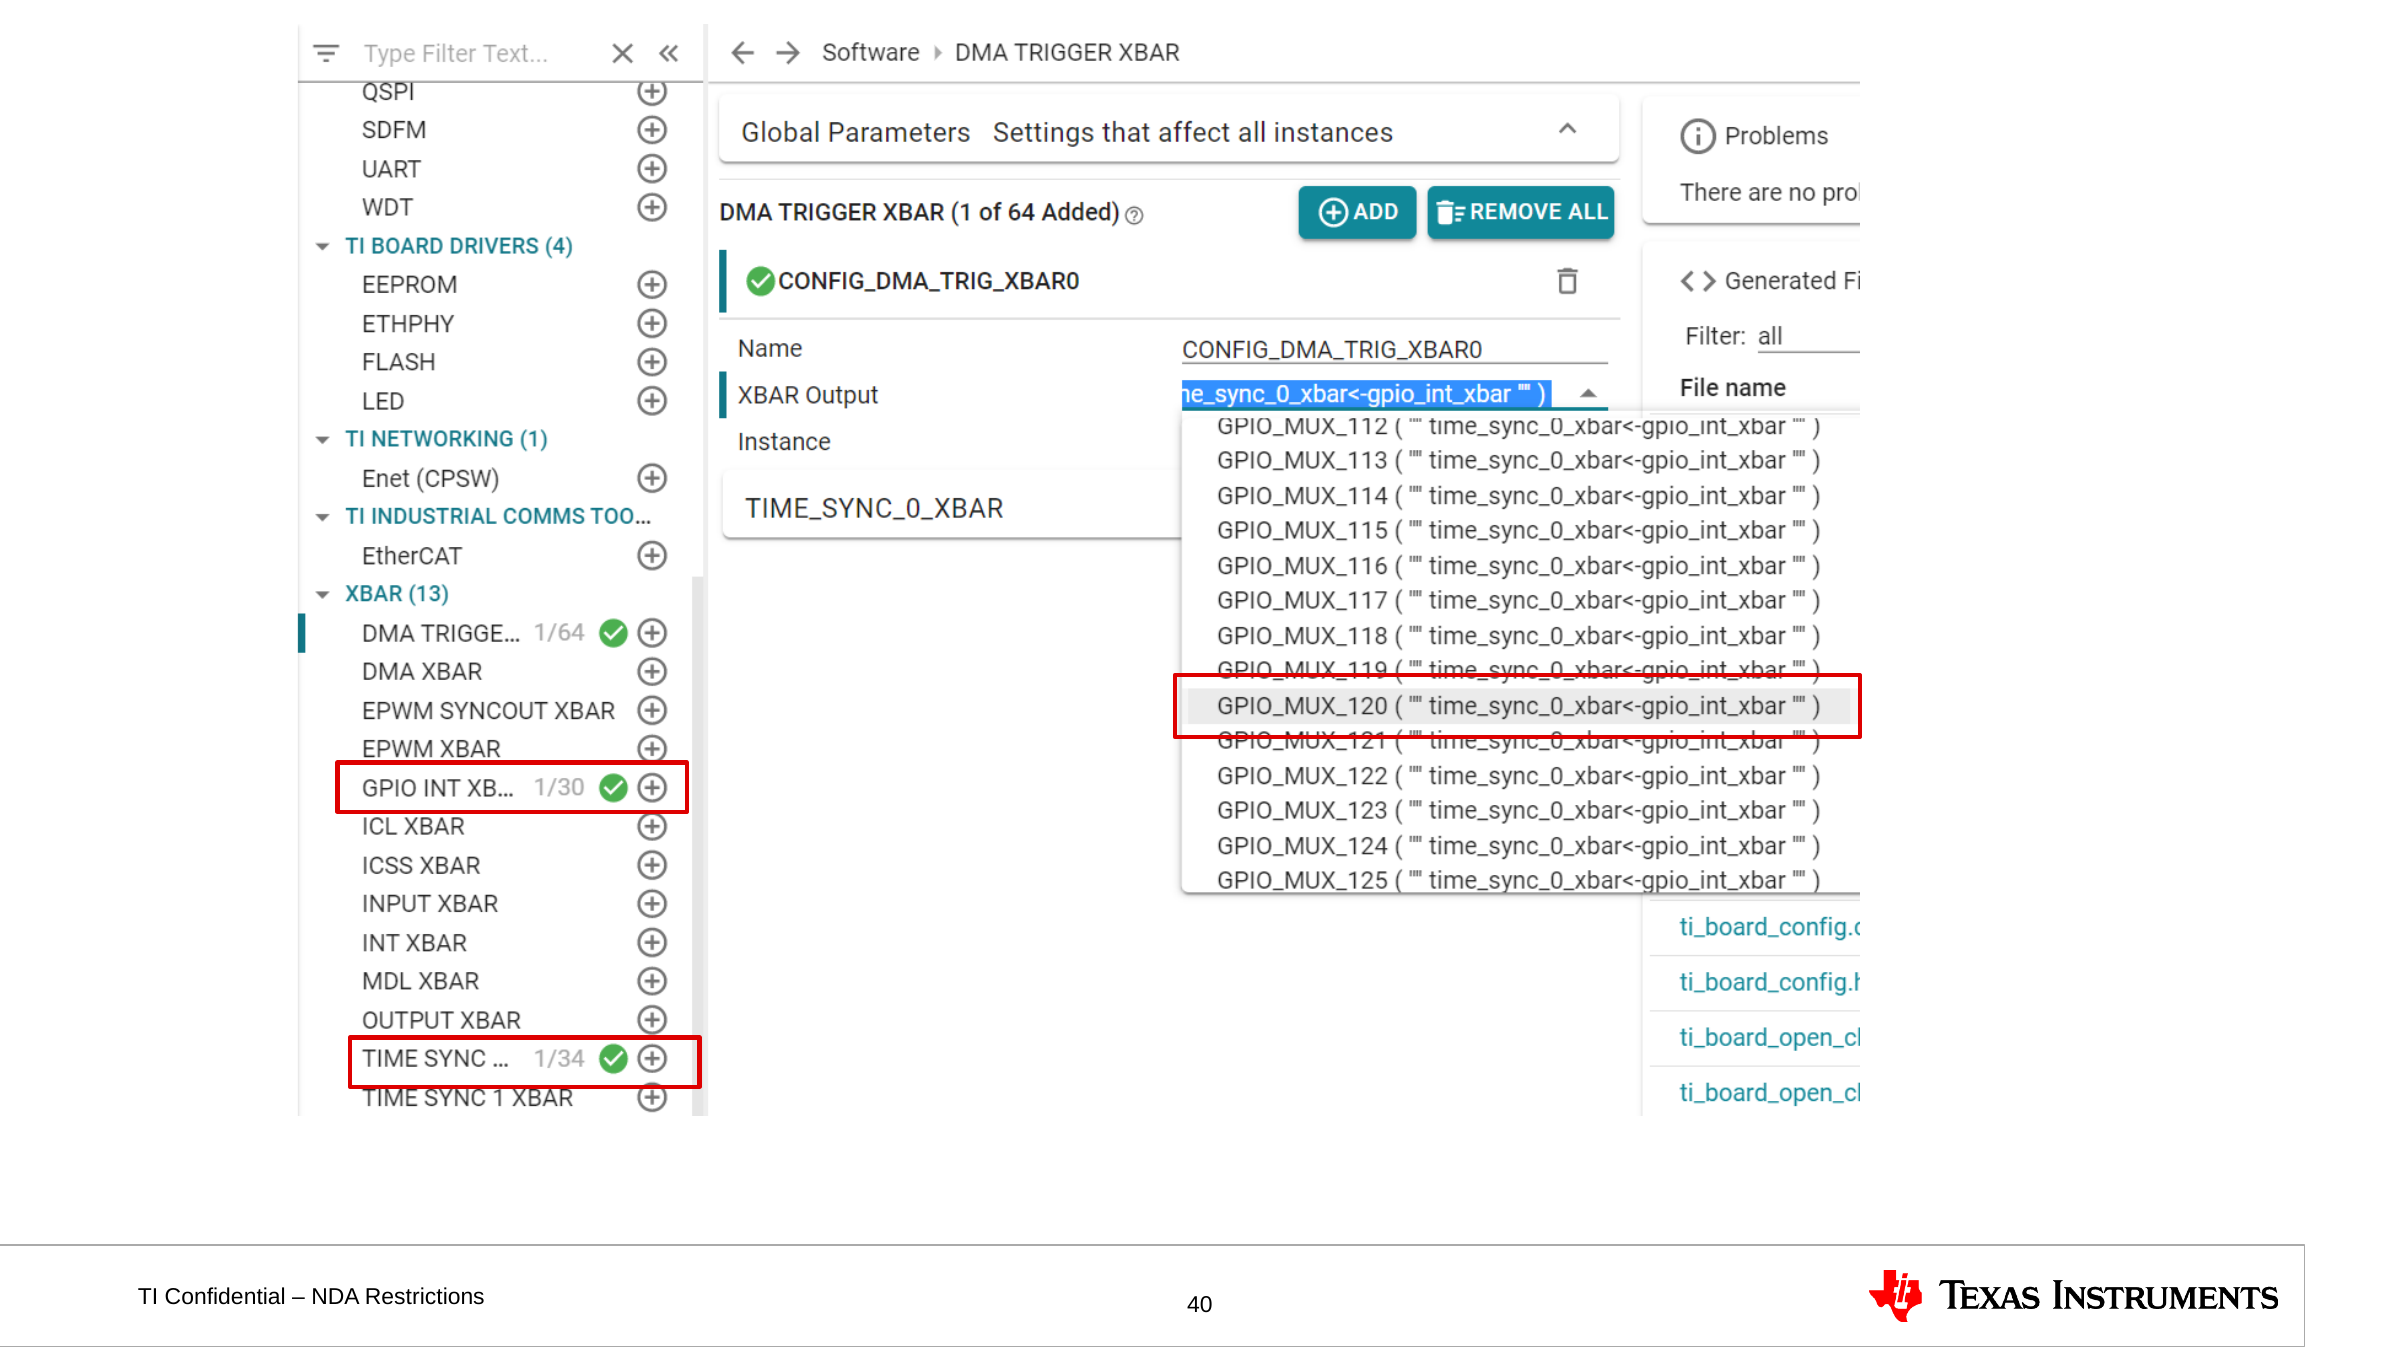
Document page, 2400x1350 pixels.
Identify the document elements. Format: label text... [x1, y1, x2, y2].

text_box 40 [919, 1279, 1480, 1320]
picture [287, 24, 1860, 1116]
picture [1869, 1270, 2278, 1322]
